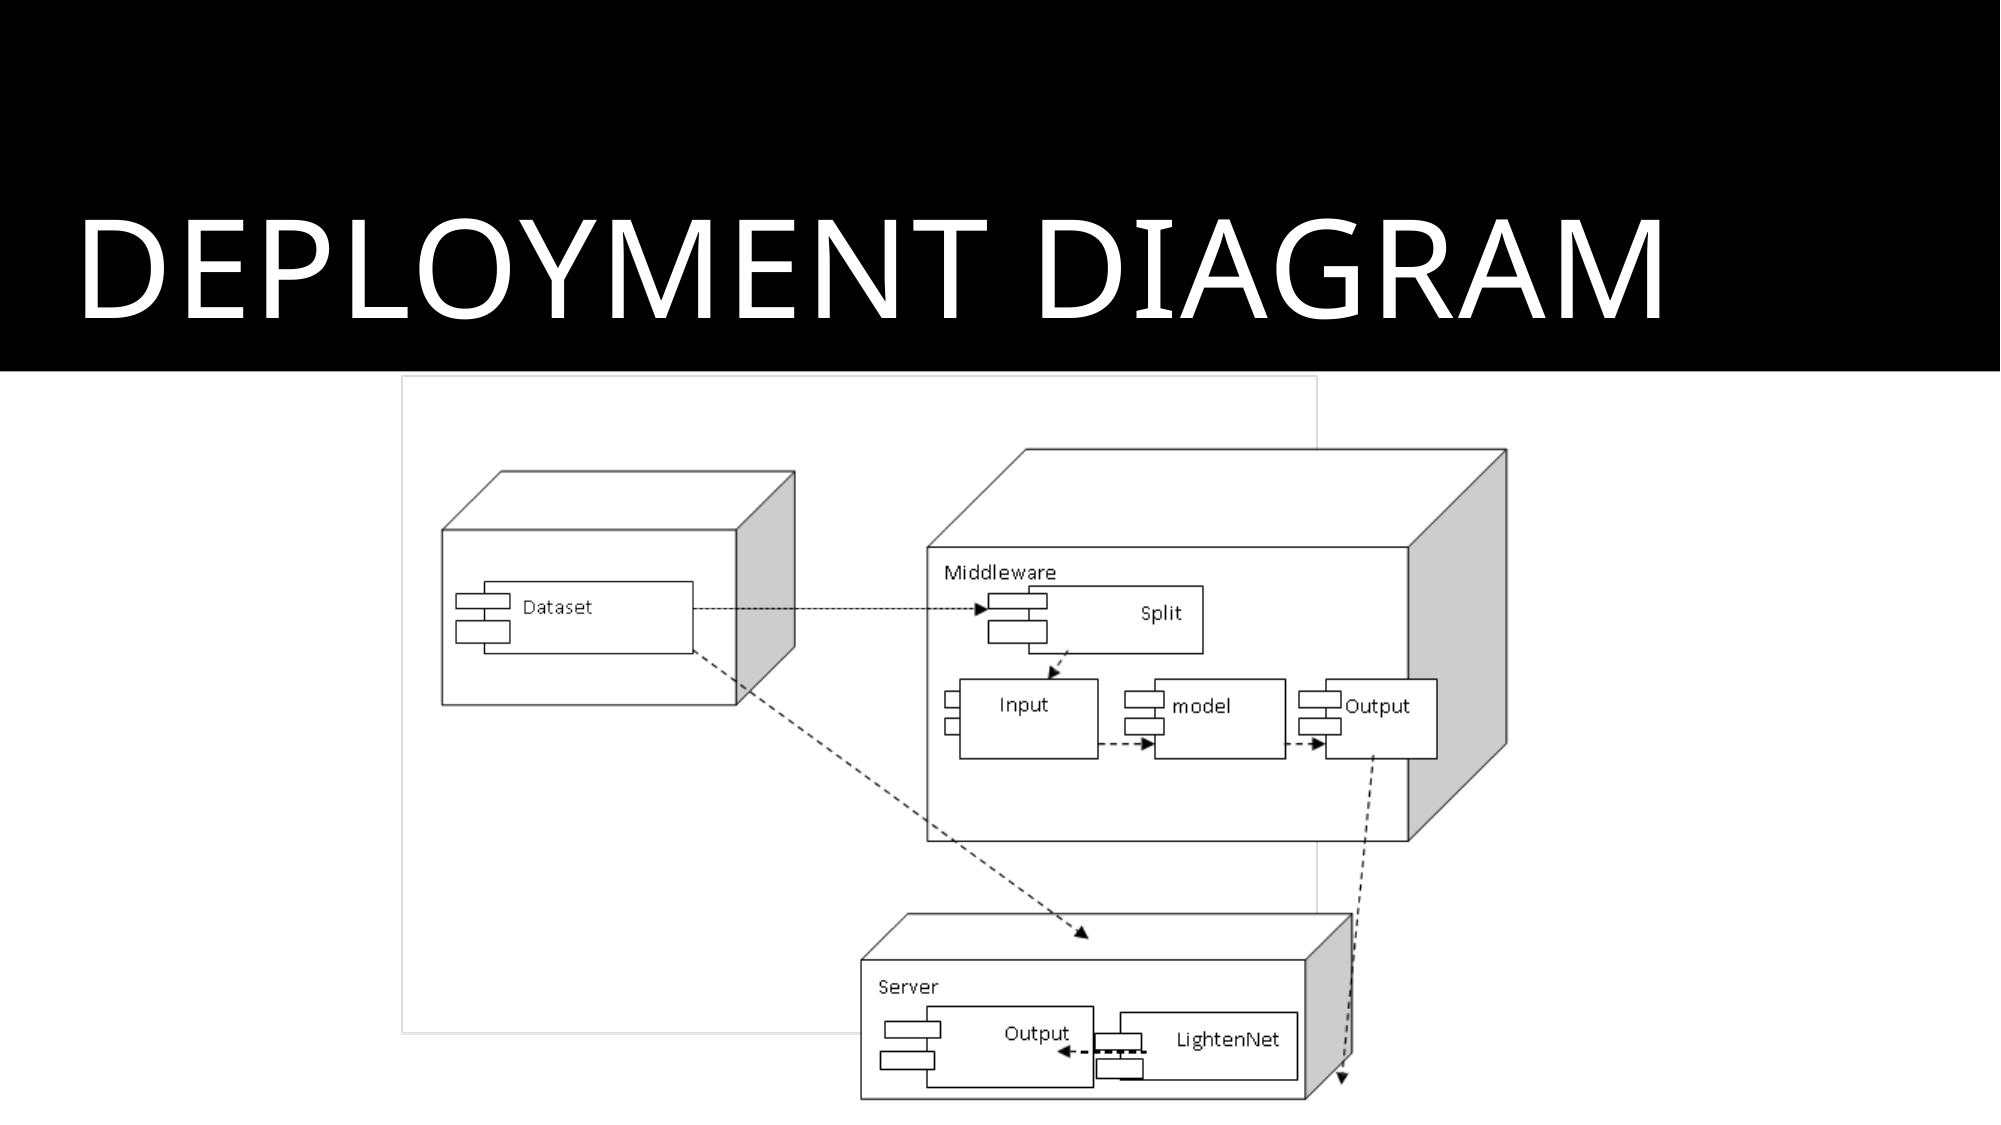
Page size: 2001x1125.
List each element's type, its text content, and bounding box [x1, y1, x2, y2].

picture [400, 374, 1510, 1102]
title DEPLOYmENT DIAGRAM [57, 134, 1742, 414]
